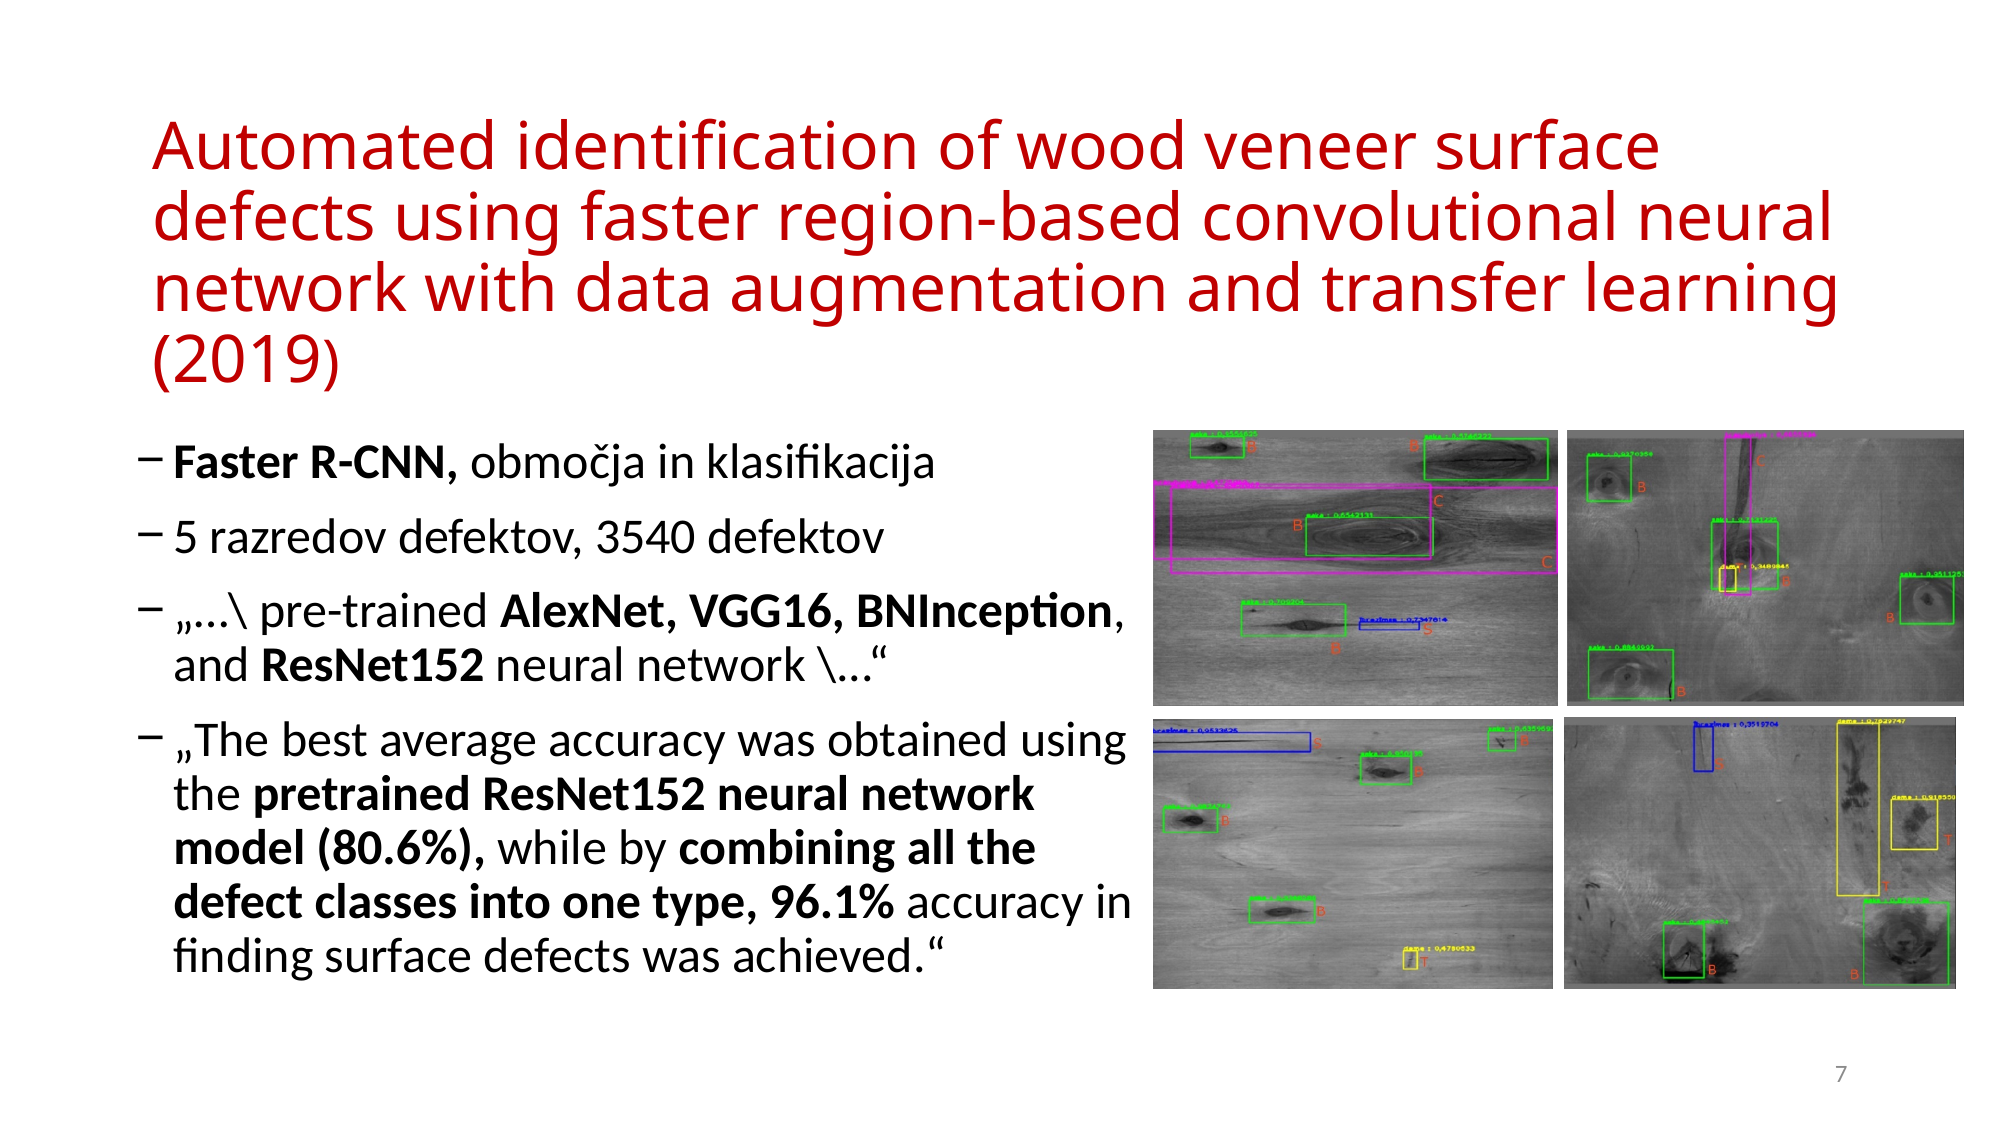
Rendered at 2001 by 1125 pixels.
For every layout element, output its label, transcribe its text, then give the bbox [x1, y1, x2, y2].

slide_number 7 [1412, 1042, 1863, 1103]
list Faster R-CNN, območja in klasifikacija 5 razredov defektov, 3540 defektov „…\ pre-trained AlexNet, VGG16, BNInception, and ResNet152 neural network \...“ „The best average accuracy was obtained using the pretrained ResNet152 neural network model (80.6%), while by combining all the defect classes into one type, 96.1% accuracy in finding surface defects was achieved.“ [120, 427, 1154, 1066]
title Automated identification of wood veneer surface defects using faster region-based convolutional neural network with data augmentation and transfer learning (2019) [137, 105, 1863, 405]
picture [1153, 429, 1976, 997]
